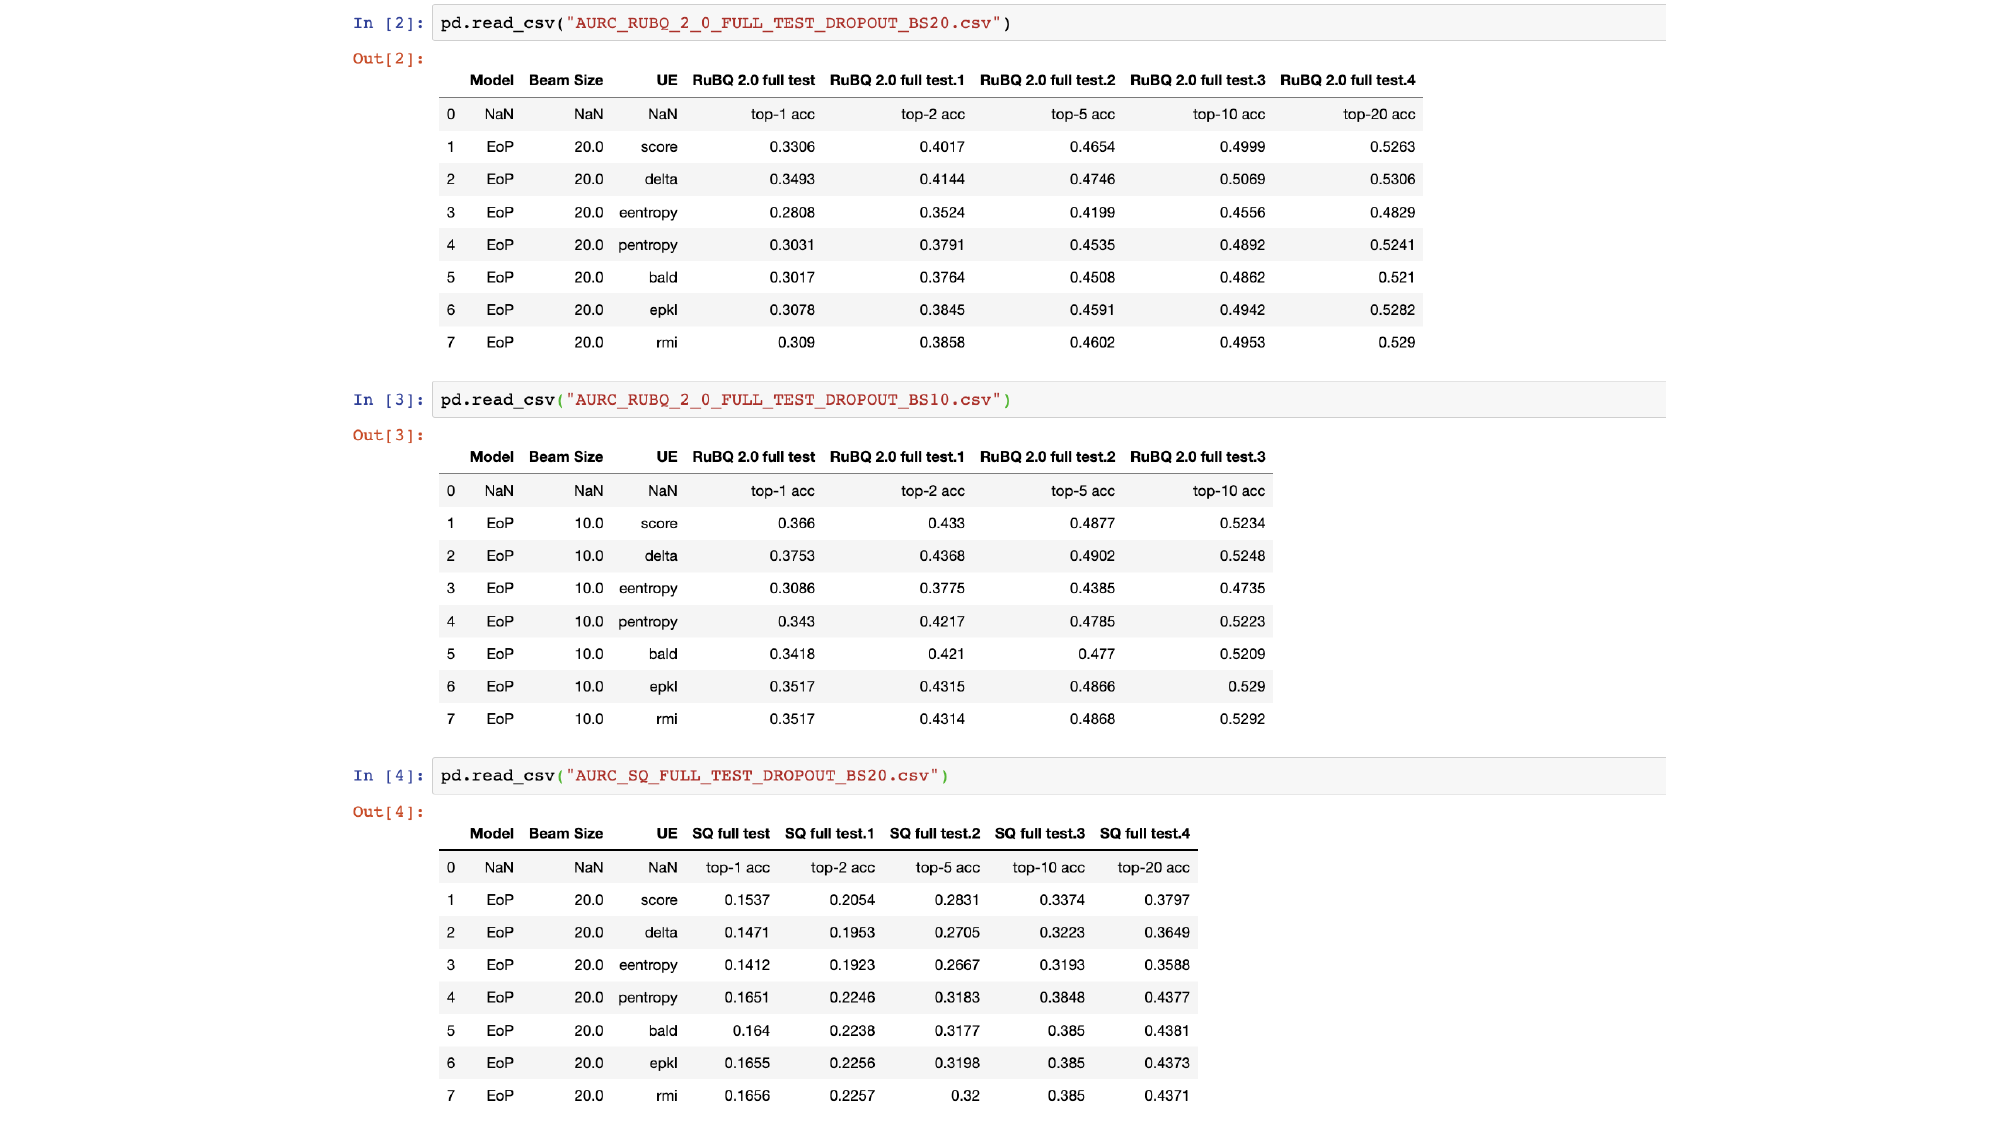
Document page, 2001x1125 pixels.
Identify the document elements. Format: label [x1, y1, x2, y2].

picture [333, 0, 1666, 1125]
